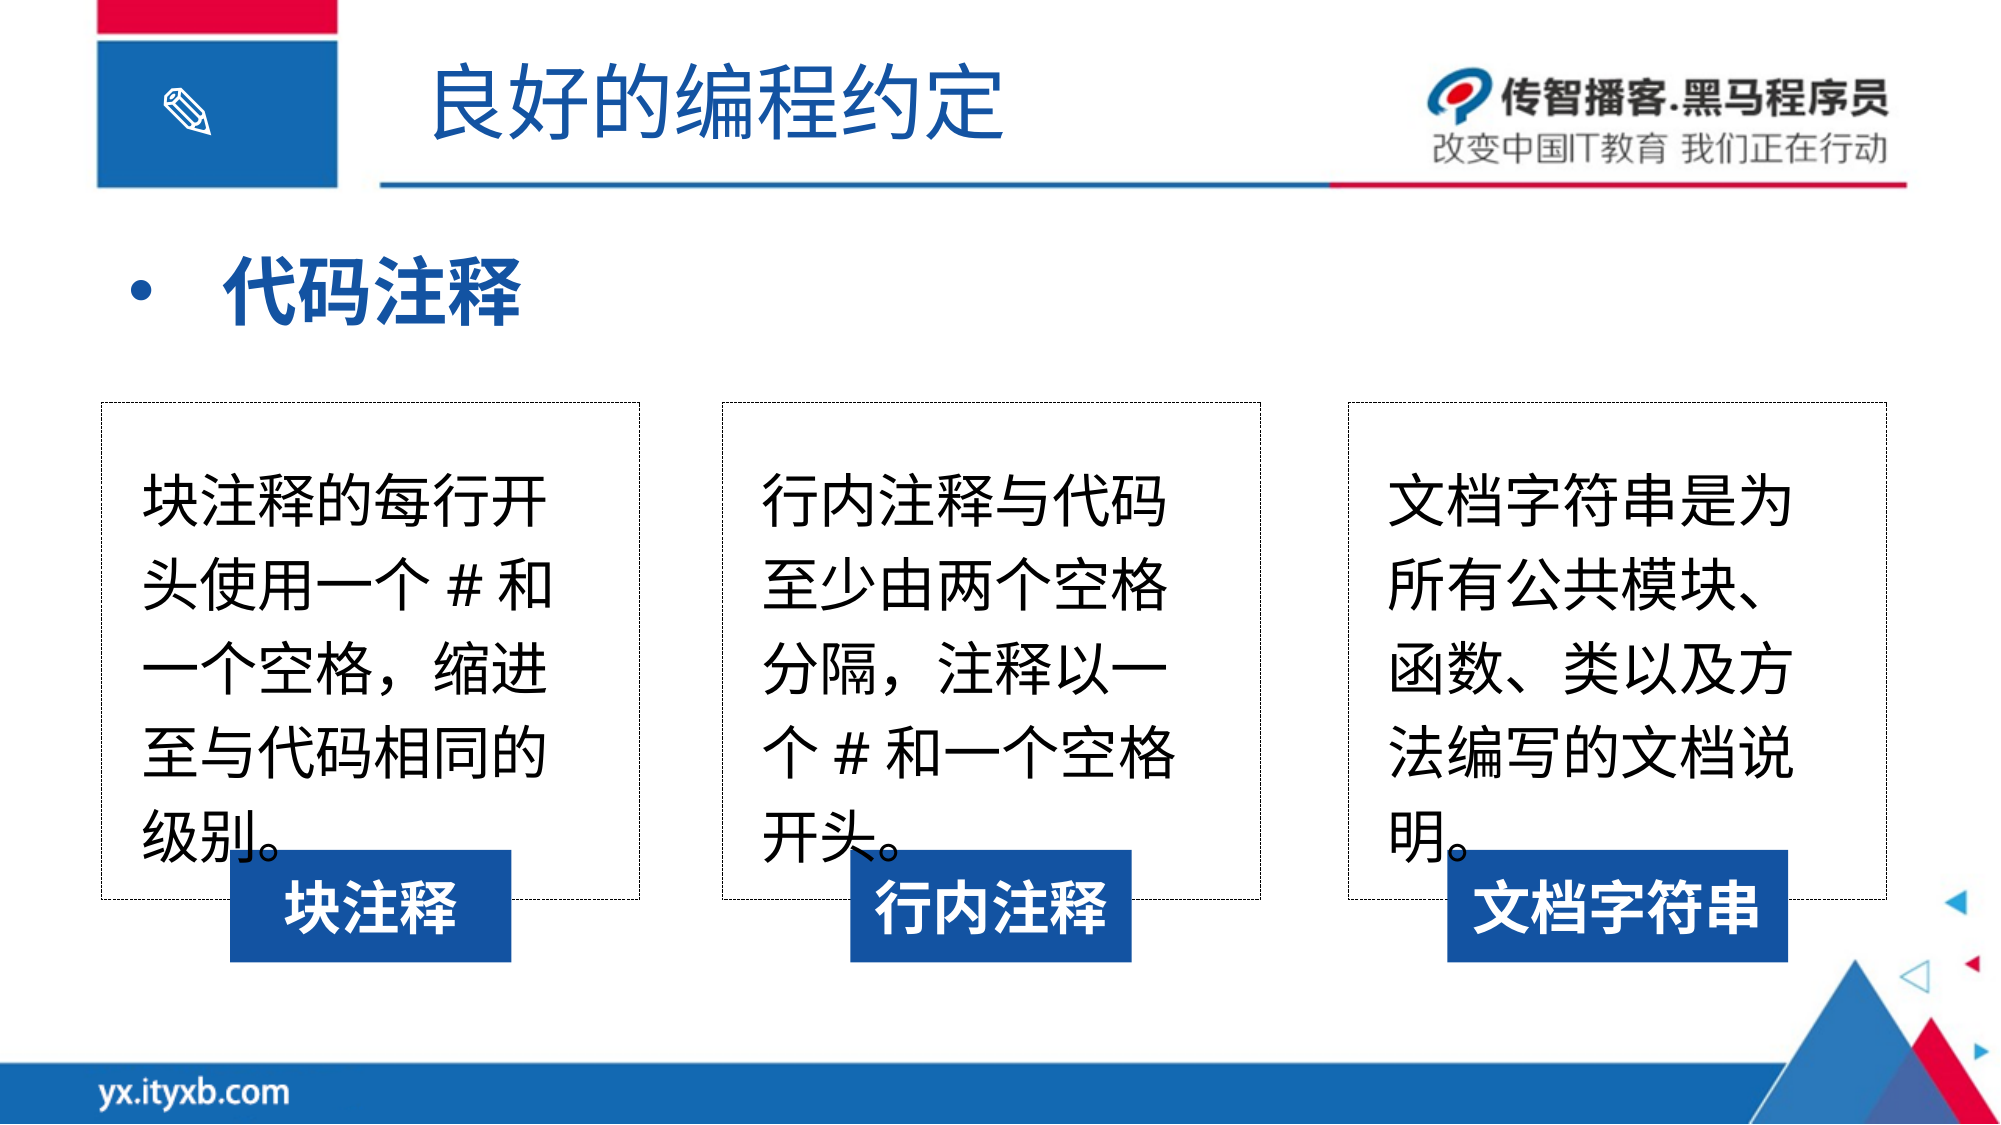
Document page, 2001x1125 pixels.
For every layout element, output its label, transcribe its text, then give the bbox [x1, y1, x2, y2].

text_box [101, 402, 640, 900]
text_box 文档字符串 [1447, 878, 1789, 963]
text_box 块注释 [230, 878, 512, 963]
text_box [1348, 402, 1887, 900]
text_box 文档字符串是为所有公共模块、函数、类以及方法编写的文档说明。 [1373, 442, 1863, 878]
text_box 代码注释 [113, 237, 1313, 342]
text_box 块注释的每行开头使用一个#和一个空格，缩进至与代码相同的级别。 [126, 442, 616, 878]
picture [0, 0, 2000, 1124]
text_box 行内注释 [850, 878, 1132, 963]
text_box [722, 402, 1261, 900]
text_box 行内注释与代码至少由两个空格分隔，注释以一个#和一个空格开头。 [746, 442, 1236, 878]
text_box 良好的编程约定 [409, 43, 1292, 158]
